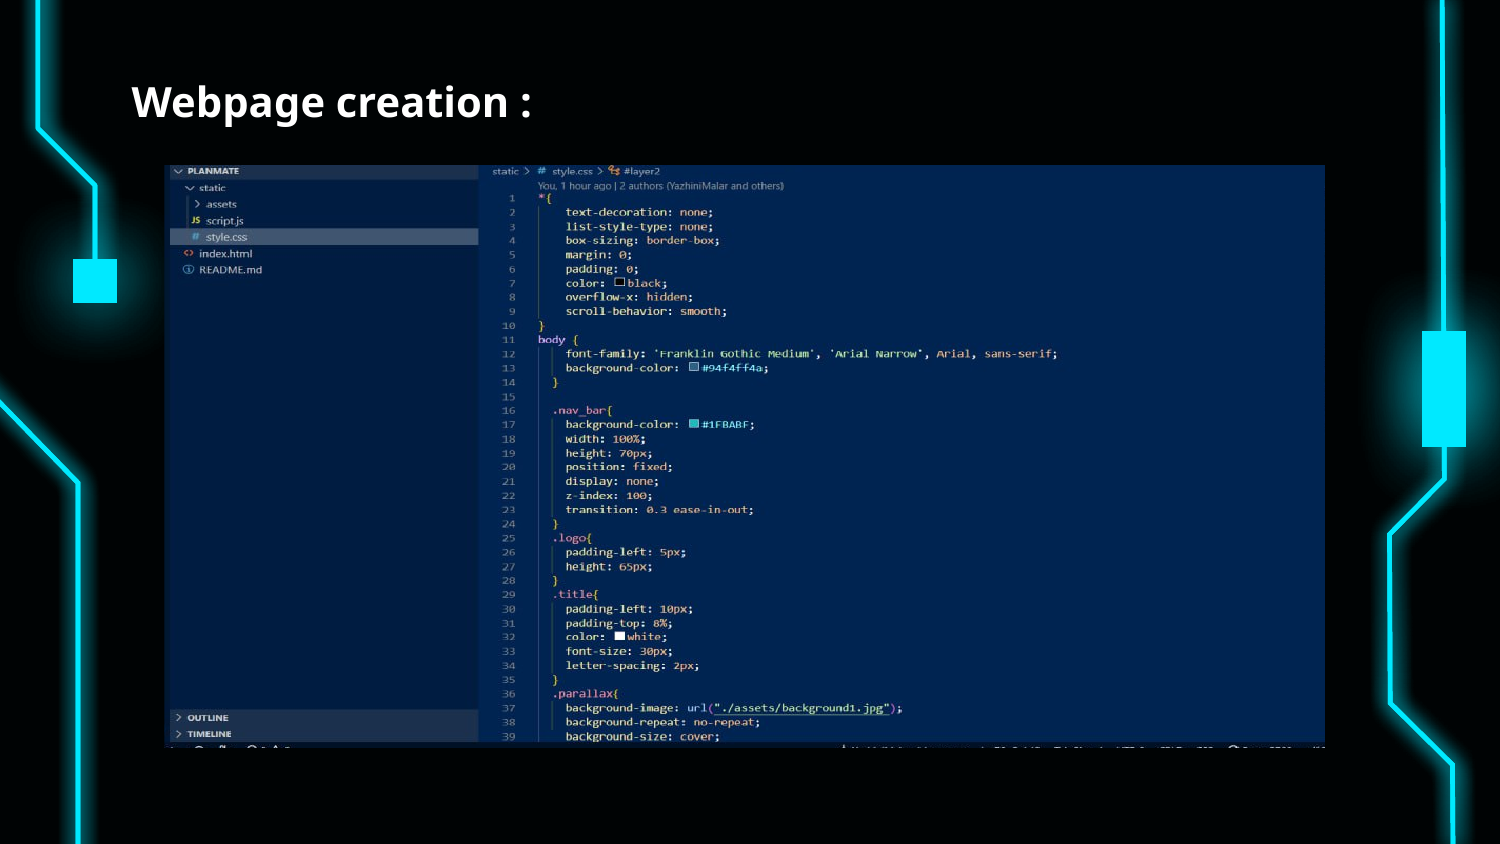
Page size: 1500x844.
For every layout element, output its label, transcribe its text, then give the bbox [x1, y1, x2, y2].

text_box Webpage creation : [116, 67, 1325, 233]
picture [164, 164, 1326, 748]
